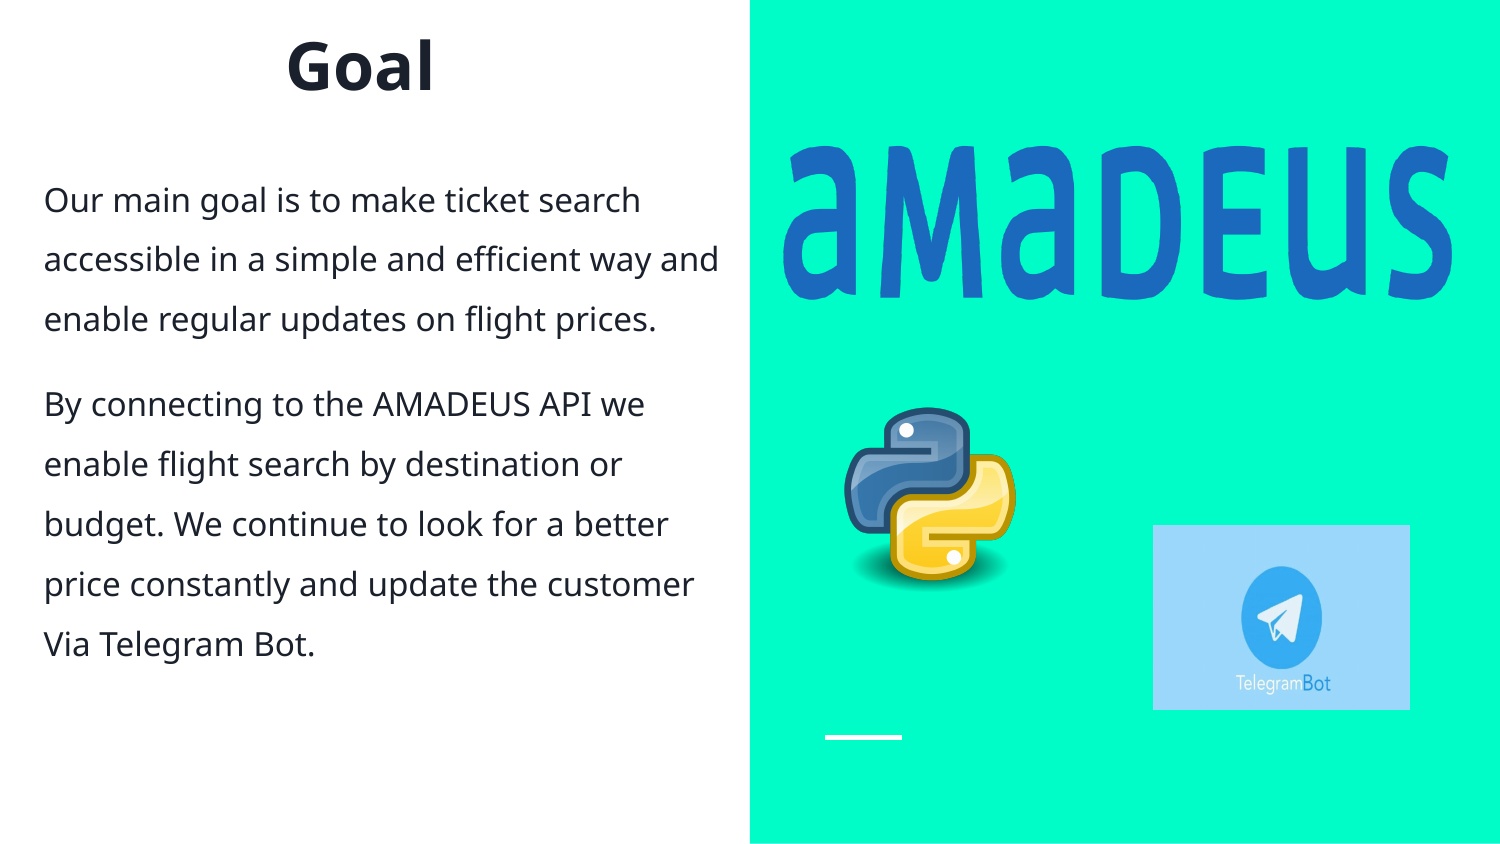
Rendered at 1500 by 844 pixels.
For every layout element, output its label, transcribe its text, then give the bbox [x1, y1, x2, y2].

picture [1152, 525, 1410, 711]
title Goal [28, 7, 693, 119]
picture [777, 136, 1458, 310]
list Our main goal is to make ticket search accessible in a simple and efficient way and enable regular updates on flight prices. By connecting to the AMADEUS API we enable flight search by destination or budget. We continue to look for a better price constantly and update the customer Via Telegram Bot. [28, 143, 740, 810]
picture [833, 403, 1027, 597]
